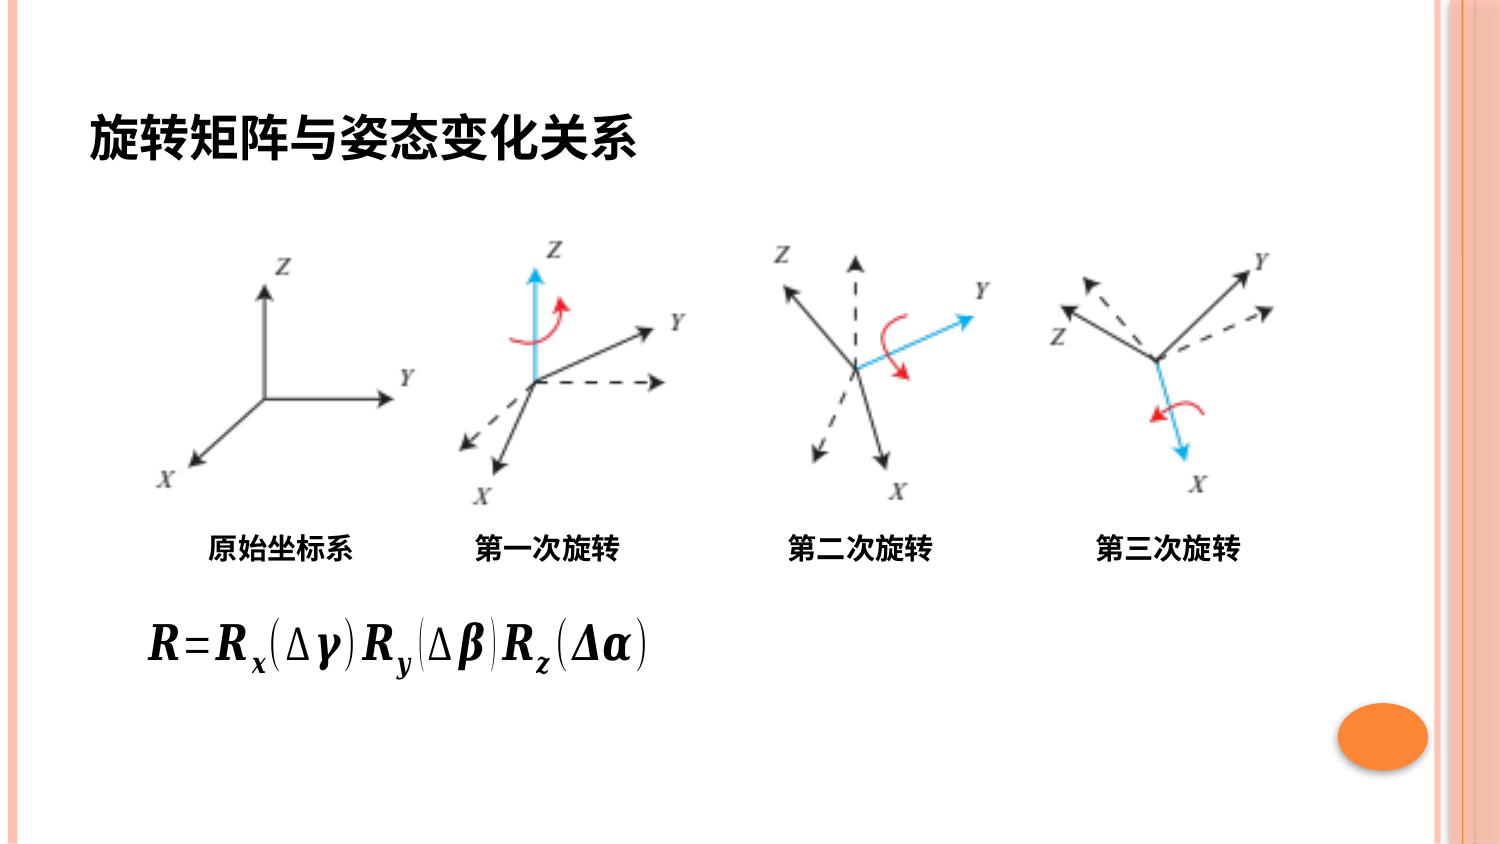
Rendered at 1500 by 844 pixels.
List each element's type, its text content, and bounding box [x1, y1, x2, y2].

picture [145, 220, 1301, 569]
title 旋转矩阵与姿态变化关系 [75, 33, 1300, 175]
